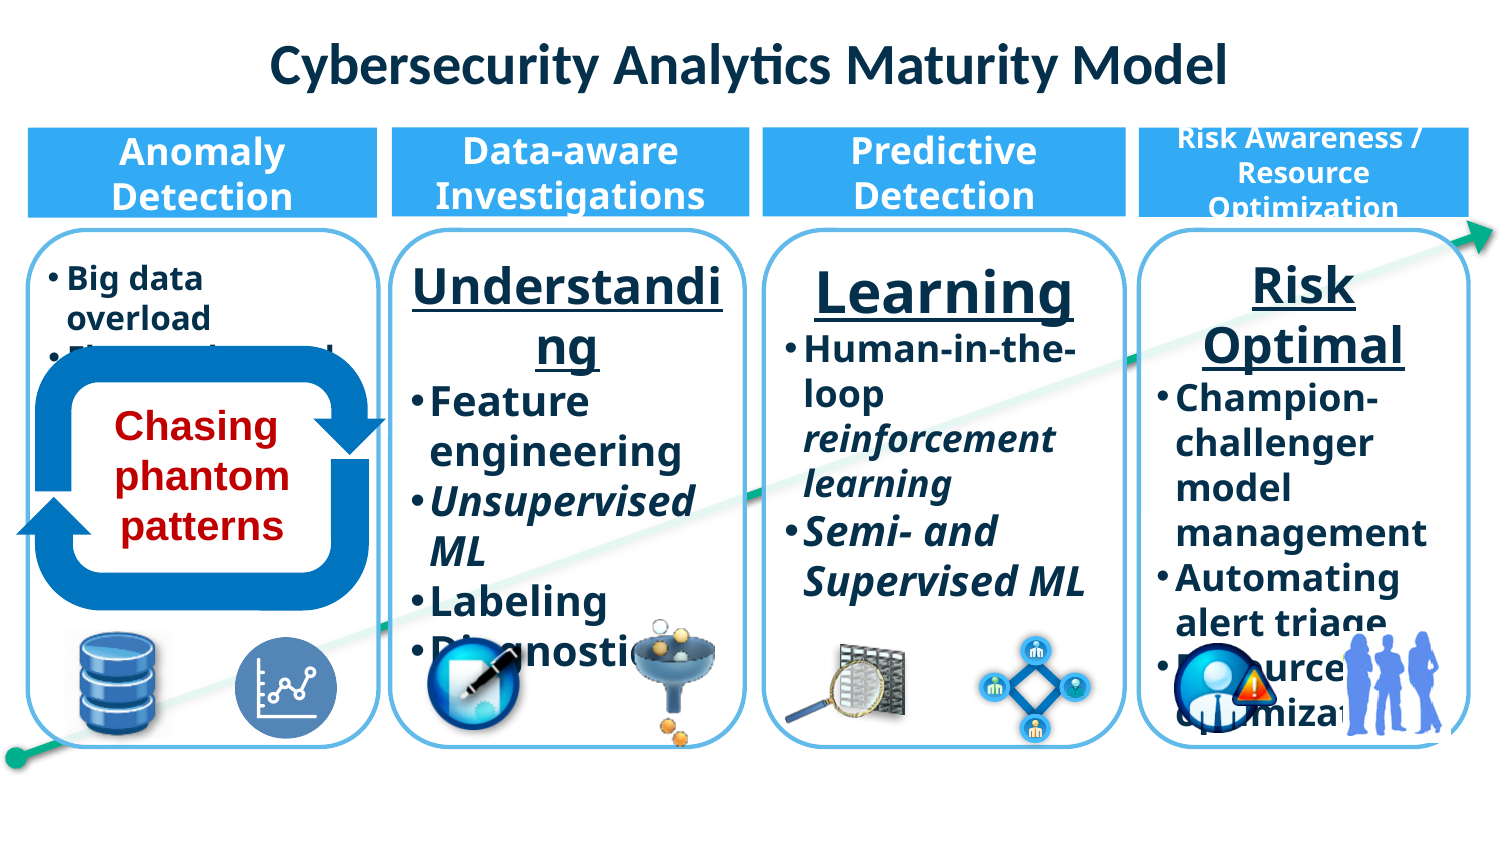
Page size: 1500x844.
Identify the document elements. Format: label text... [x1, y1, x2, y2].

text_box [980, 638, 1089, 742]
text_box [780, 643, 905, 727]
title Cybersecurity Analytics Maturity Model [102, 19, 1397, 94]
picture [633, 619, 715, 748]
picture [234, 637, 337, 739]
text_box Risk Awareness / Resource Optimization [1137, 125, 1471, 219]
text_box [1174, 643, 1277, 733]
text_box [15, 229, 1494, 759]
picture [1343, 631, 1451, 743]
text_box Predictive Detection [760, 125, 1128, 219]
picture [426, 637, 531, 730]
text_box Data-aware Investigations [390, 125, 752, 219]
picture [62, 627, 174, 739]
text_box Anomaly Detection [26, 125, 379, 220]
